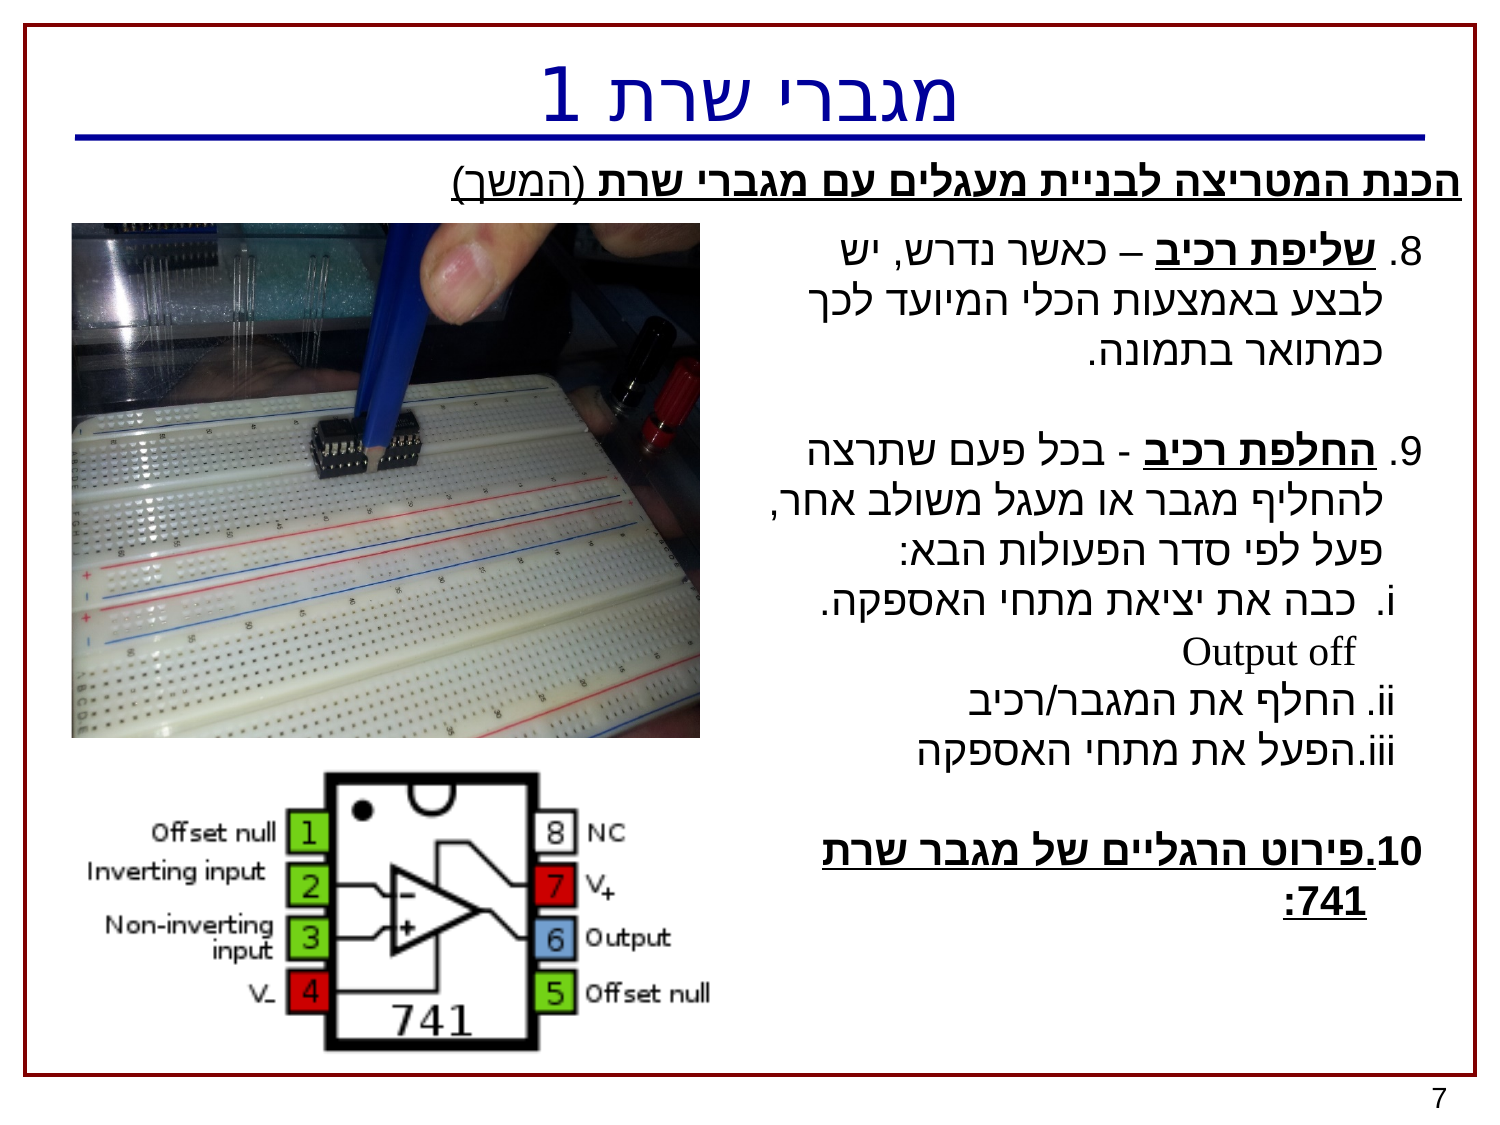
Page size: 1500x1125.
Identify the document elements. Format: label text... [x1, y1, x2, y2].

title מגברי שרת 1 [74, 44, 1426, 138]
text_box הכנת המטריצה לבניית מעגלים עם מגברי שרת (המשך) [436, 146, 1477, 212]
picture [71, 223, 701, 738]
picture [87, 758, 726, 1067]
text_box 8. שליפת רכיב – כאשר נדרש, יש לבצע באמצעות הכלי המיועד לכך כמתואר בתמונה. 9. החלפת רכיב - בכל פעם שתרצה להחליף מגבר או מעגל משולב אחר, פעל לפי סדר הפעולות הבא: כבה את יציאת מתחי האספקה. Output off החלף את המגבר/רכיב הפעל את מתחי האספקה פירוט הרגליים של מגבר שרת 741: [725, 216, 1438, 932]
slide_number 7 [1112, 1071, 1463, 1125]
